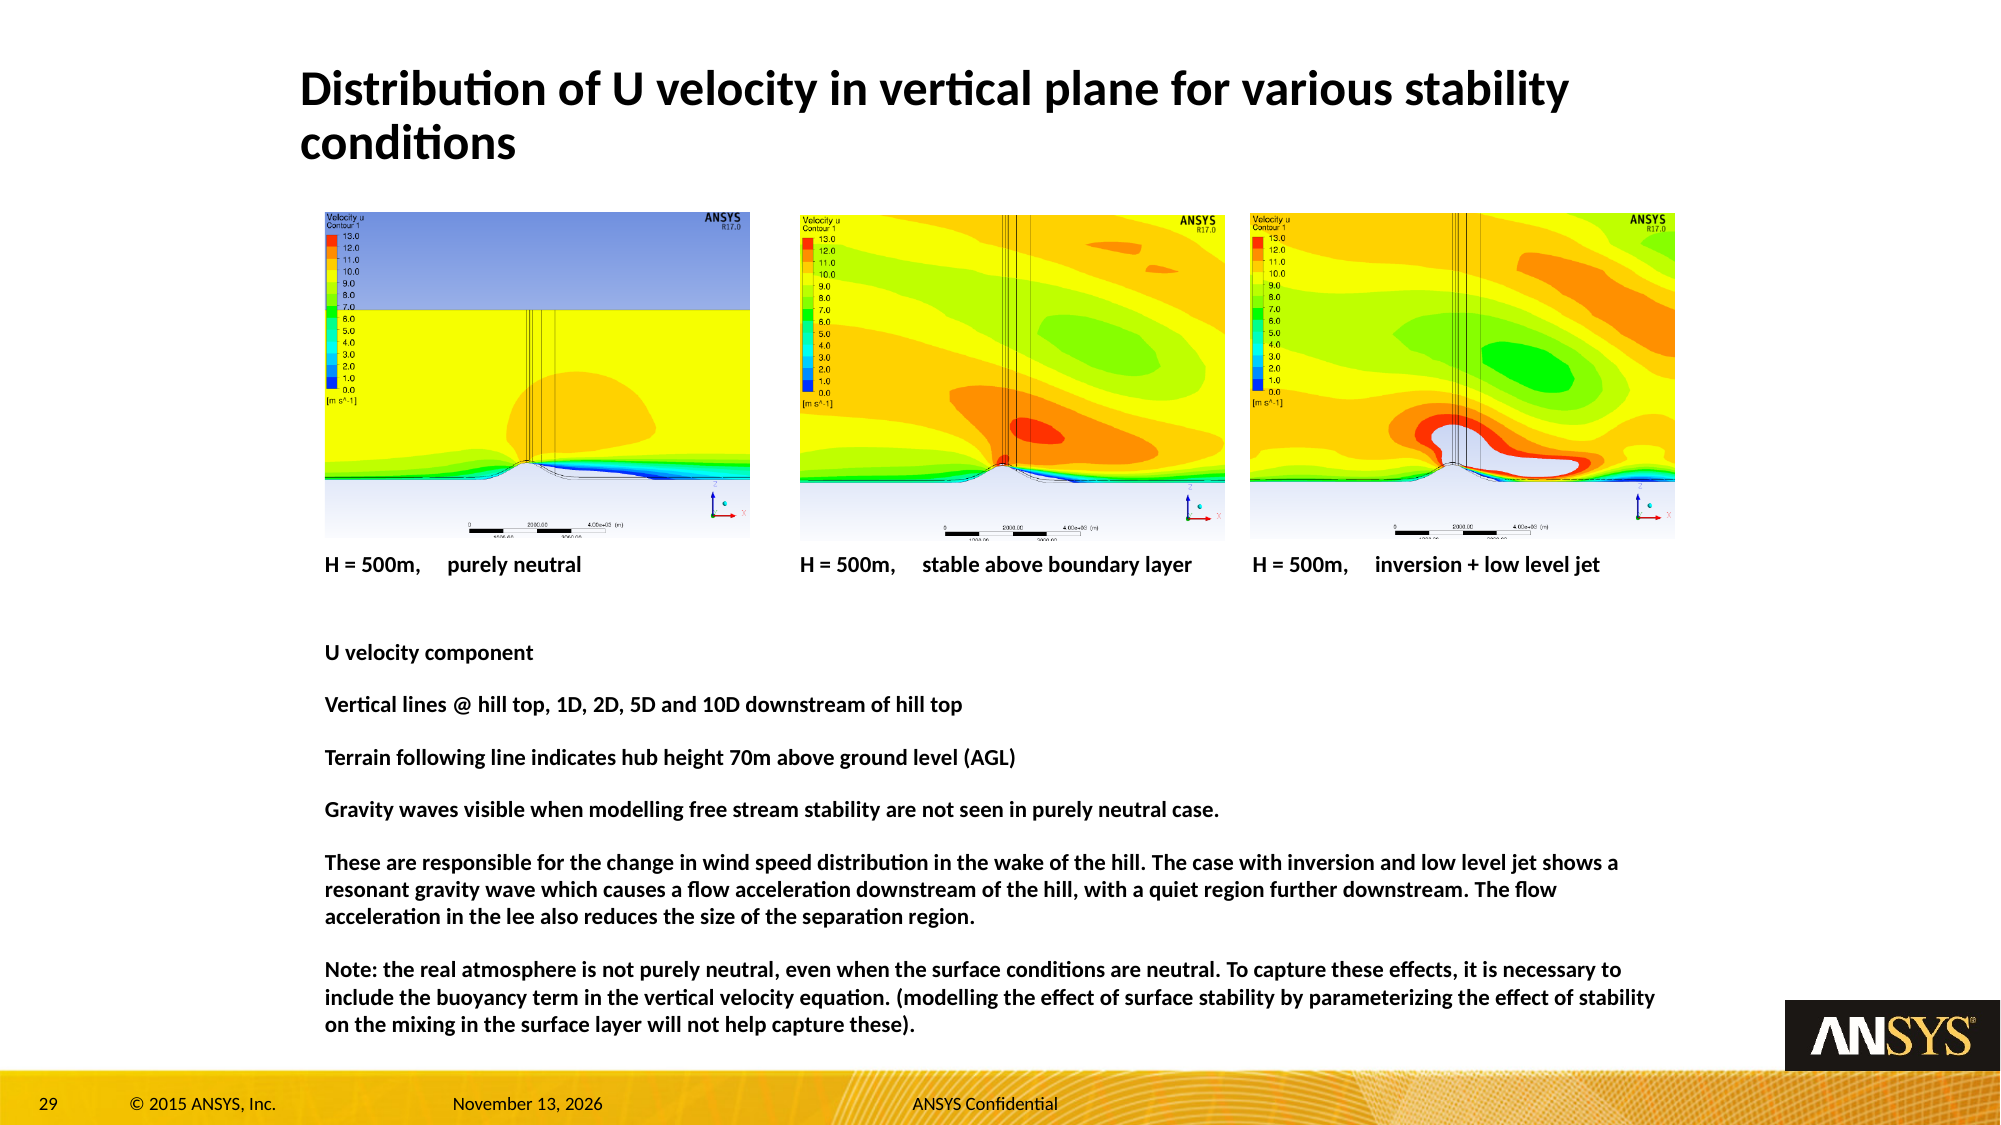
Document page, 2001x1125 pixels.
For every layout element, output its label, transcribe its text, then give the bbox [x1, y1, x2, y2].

picture [0, 0, 2001, 1125]
list H = 500m, stable above boundary layer [799, 549, 1226, 613]
list H = 500m, inversion + low level jet [1252, 549, 1679, 613]
list H = 500m, purely neutral [324, 549, 751, 613]
list U velocity component Vertical lines @ hill top, 1D, 2D, 5D and 10D downstream of hill top Terrain following line indicates hub height 70m above ground level (AGL) Gravity waves visible when modelling free stream stability are not seen in purely neutral case. These are responsible for the change in wind speed distribution in the wake of the hill. The case with inversion and low level jet shows a resonant gravity wave which causes a flow acceleration downstream of the hill, with a quiet region further downstream. The flow acceleration in the lee also reduces the size of the separation region. Note: the real atmosphere is not purely neutral, even when the surface conditions are neutral. To capture these effects, it is necessary to include the buoyancy term in the vertical velocity equation. (modelling the effect of surface stability by parameterizing the effect of stability on the mixing in the surface layer will not help capture these). [324, 637, 1678, 1038]
title Distribution of U velocity in vertical plane for various stability conditions [299, 62, 1713, 143]
